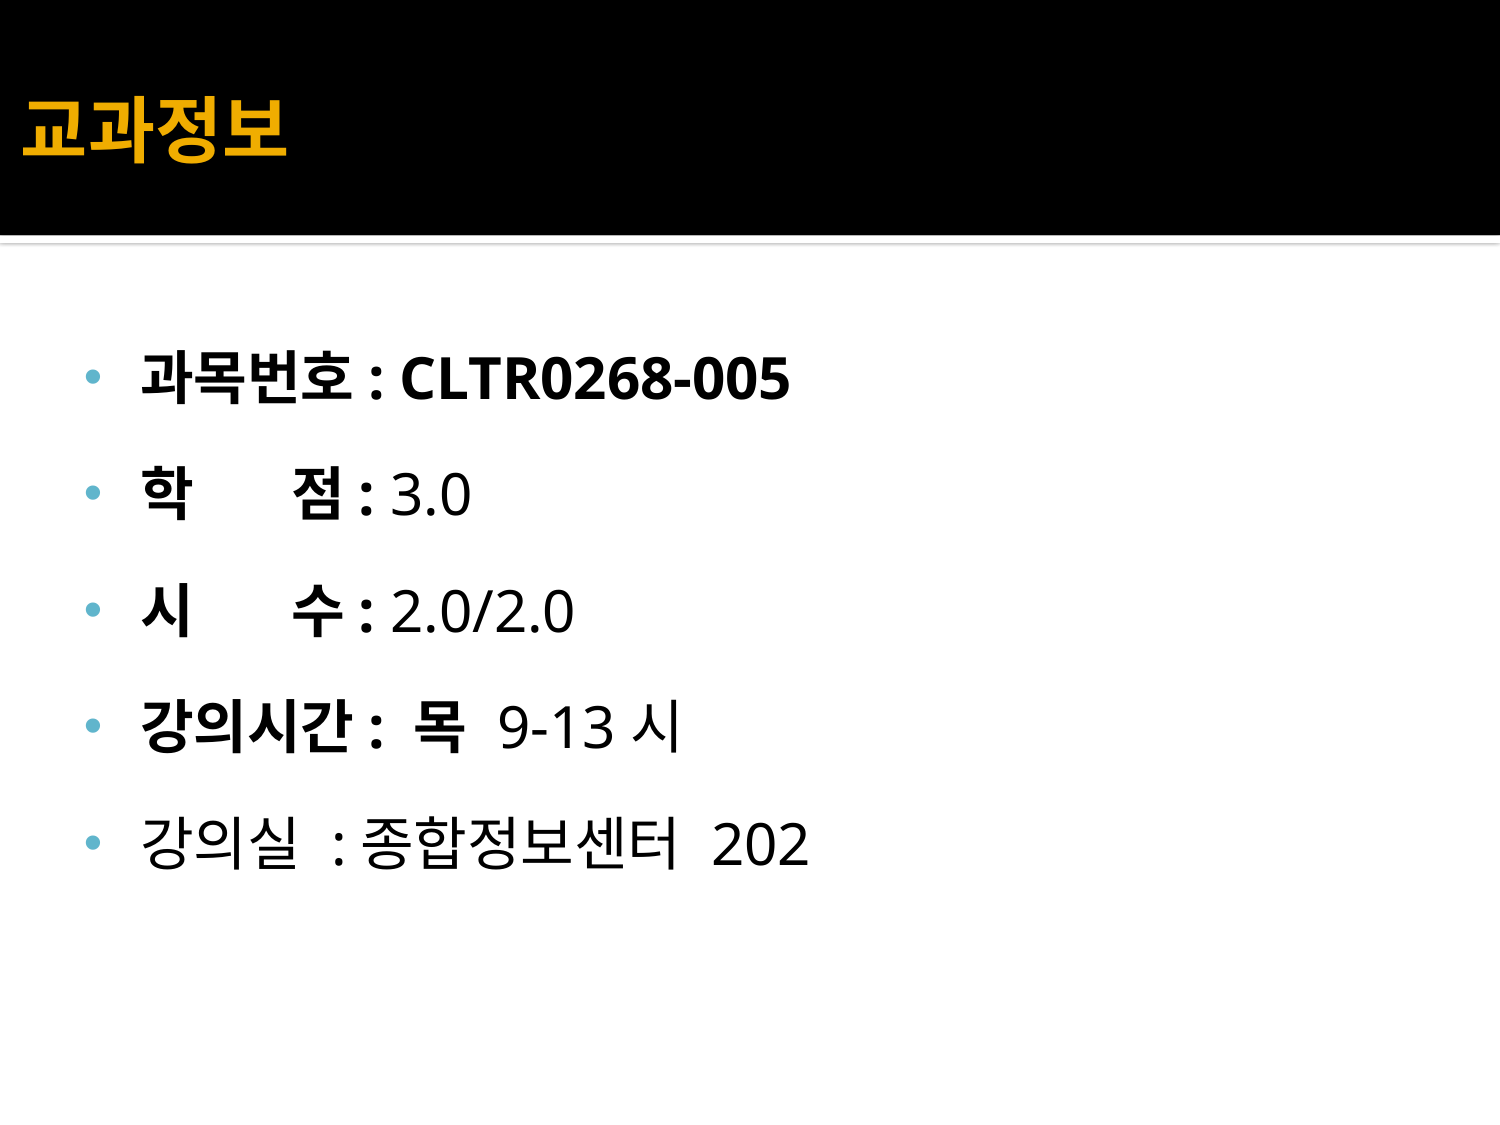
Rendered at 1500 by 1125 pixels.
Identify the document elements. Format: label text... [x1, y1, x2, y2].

list 과목번호: CLTR0268-005 학 점: 3.0 시 수: 2.0/2.0 강의시간: 목 9-13시 강의실 :종합정보센터 202 [75, 291, 1425, 1050]
title 교과정보 [5, 25, 1425, 231]
